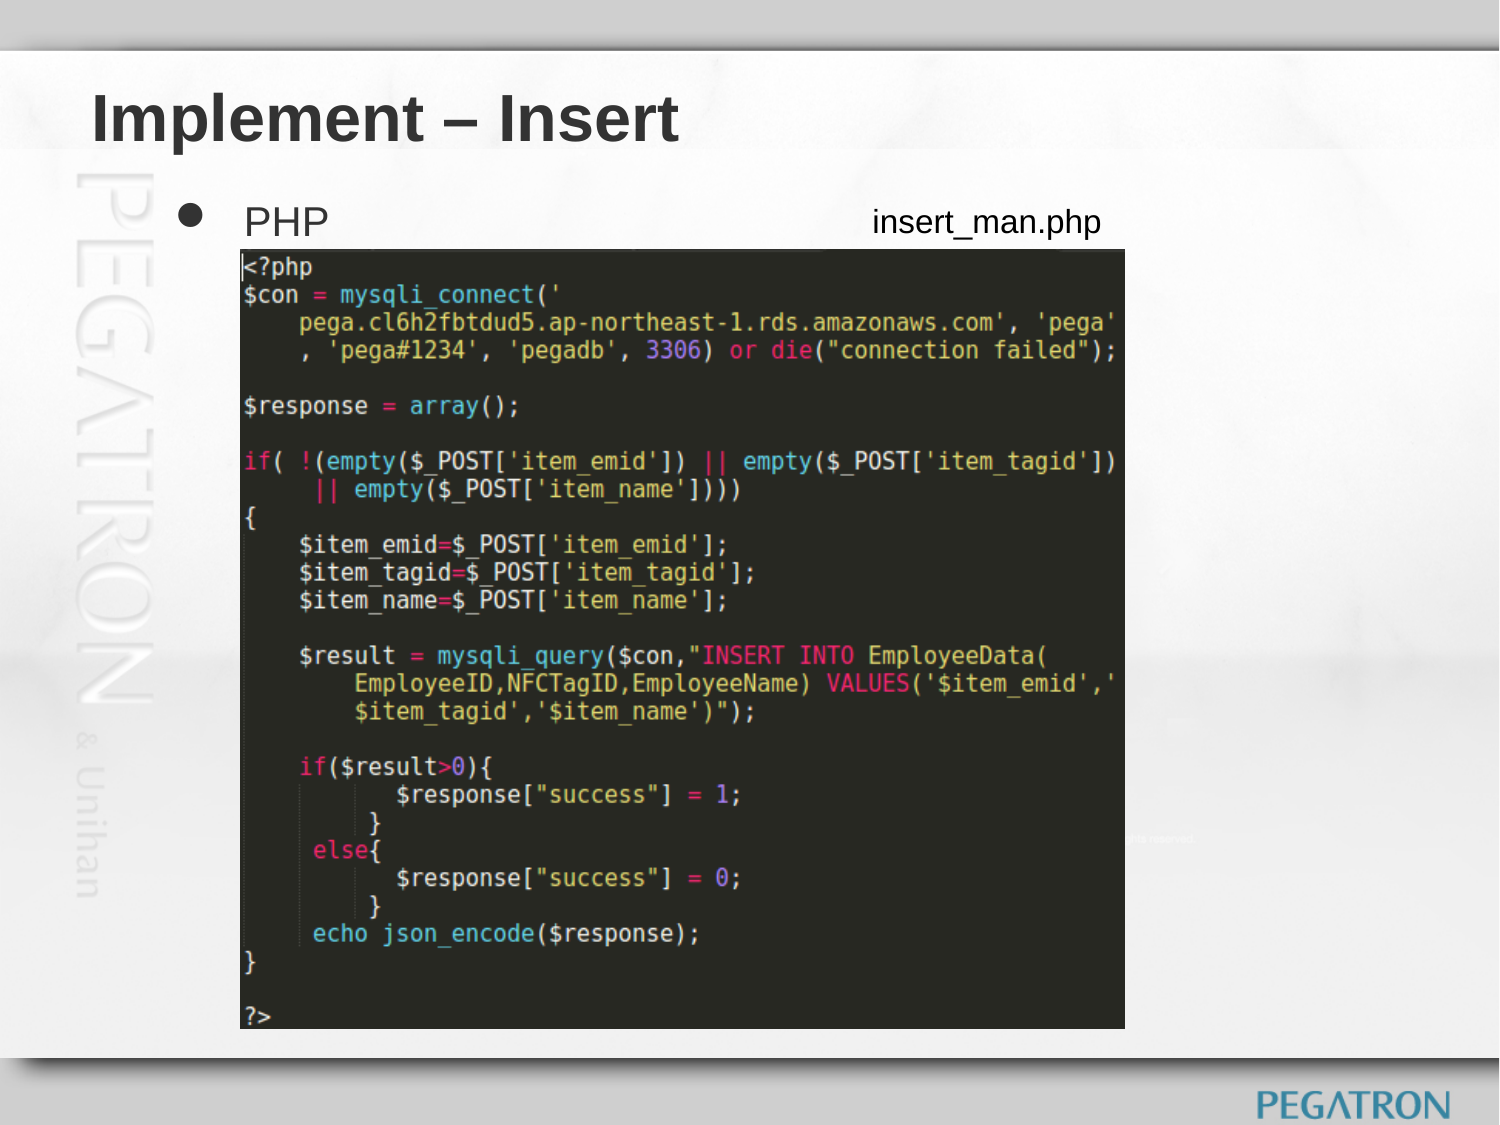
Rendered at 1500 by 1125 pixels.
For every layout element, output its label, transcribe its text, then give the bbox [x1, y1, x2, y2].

picture [0, 1058, 1500, 1125]
picture [239, 249, 1126, 1030]
text_box insert_man.php [857, 192, 1185, 330]
text_box Implement – Insert [76, 56, 1424, 172]
picture [0, 0, 1500, 148]
text_box PHP [159, 187, 1424, 1020]
